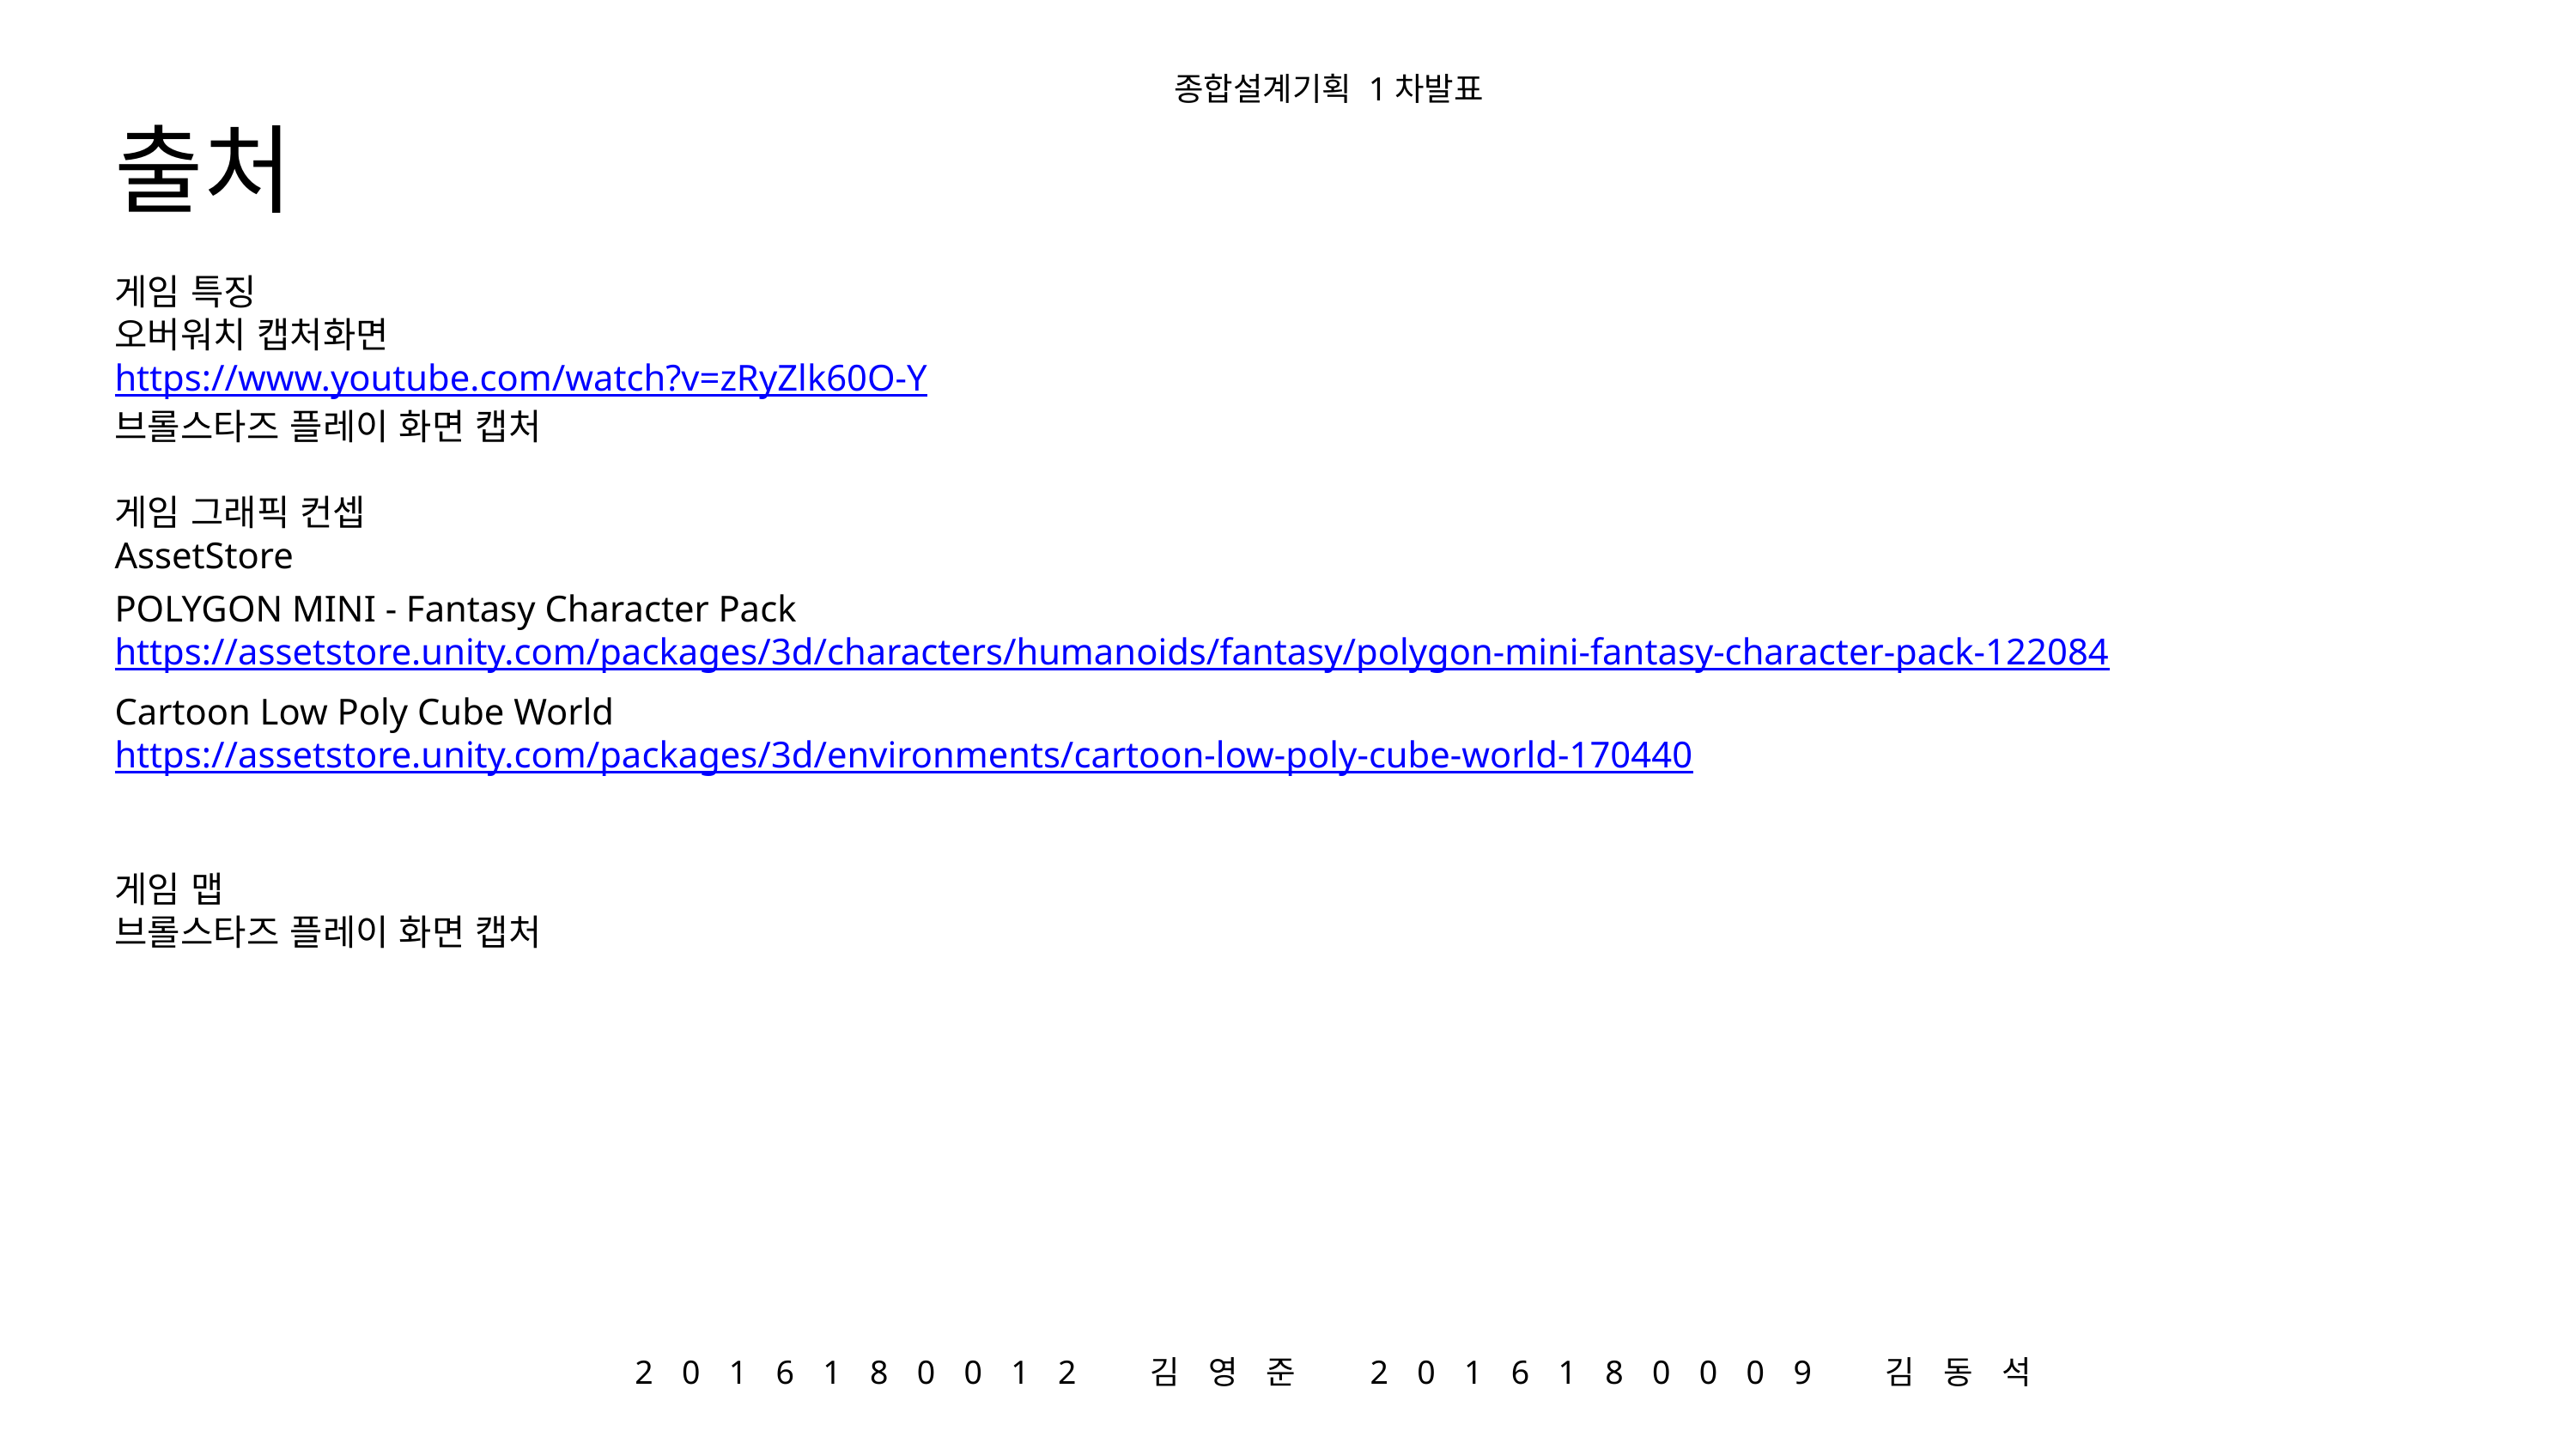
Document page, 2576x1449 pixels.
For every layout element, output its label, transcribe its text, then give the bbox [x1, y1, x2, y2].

text_box 2016180012 김영준 2016180009 김동석 [197, 1345, 2470, 1391]
text_box 게임 특징 오버워치 캡처화면 https://www.youtube.com/watch?v=zRyZlk60O-Y 브롤스타즈 플레이 화면 캡처 게임 그래픽 컨셉 AssetStore POLYGON MINI - Fantasy Character Pack https://assetstore.unity.com/packages/3d/characters/humanoids/fantasy/polygon-mini-fantasy-character-pack-122084 Cartoon Low Poly Cube World https://assetstore.unity.com/packages/3d/environments/cartoon-low-poly-cube-world-170440 게임 맵 브롤스타즈 플레이 화면 캡처 [101, 263, 2501, 1304]
text_box 종합설계기획 1차발표 [197, 62, 2470, 108]
text_box 출처 [101, 103, 857, 219]
